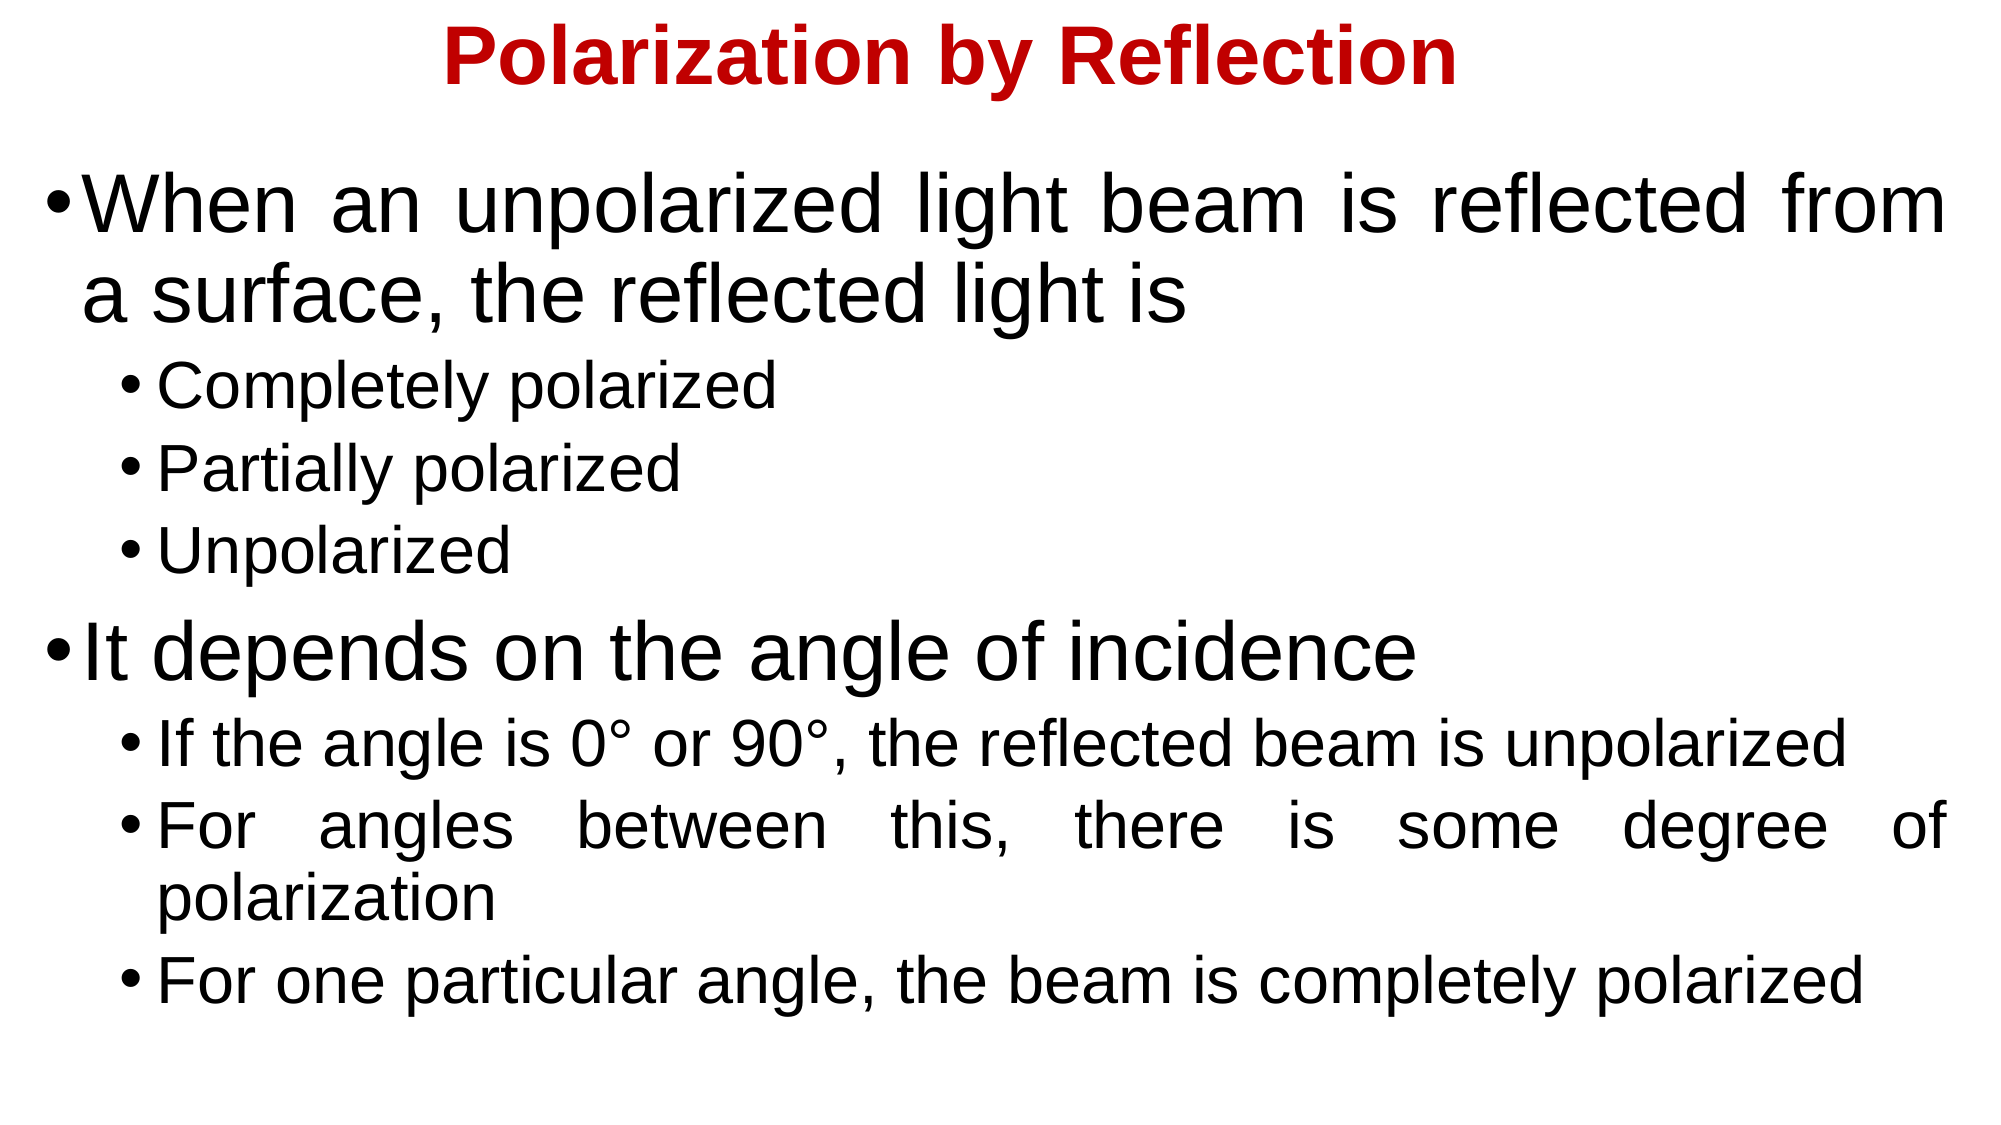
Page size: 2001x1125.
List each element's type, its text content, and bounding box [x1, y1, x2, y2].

text_box When an unpolarized light beam is reflected from a surface, the reflected light is Completely polarized Partially polarized Unpolarized It depends on the angle of incidence If the angle is 0° or 90°, the reflected beam is unpolarized For angles between this, there is some degree of polarization For one particular angle, the beam is completely polarized [29, 153, 1964, 1048]
title Polarization by Reflection [427, 19, 1516, 96]
